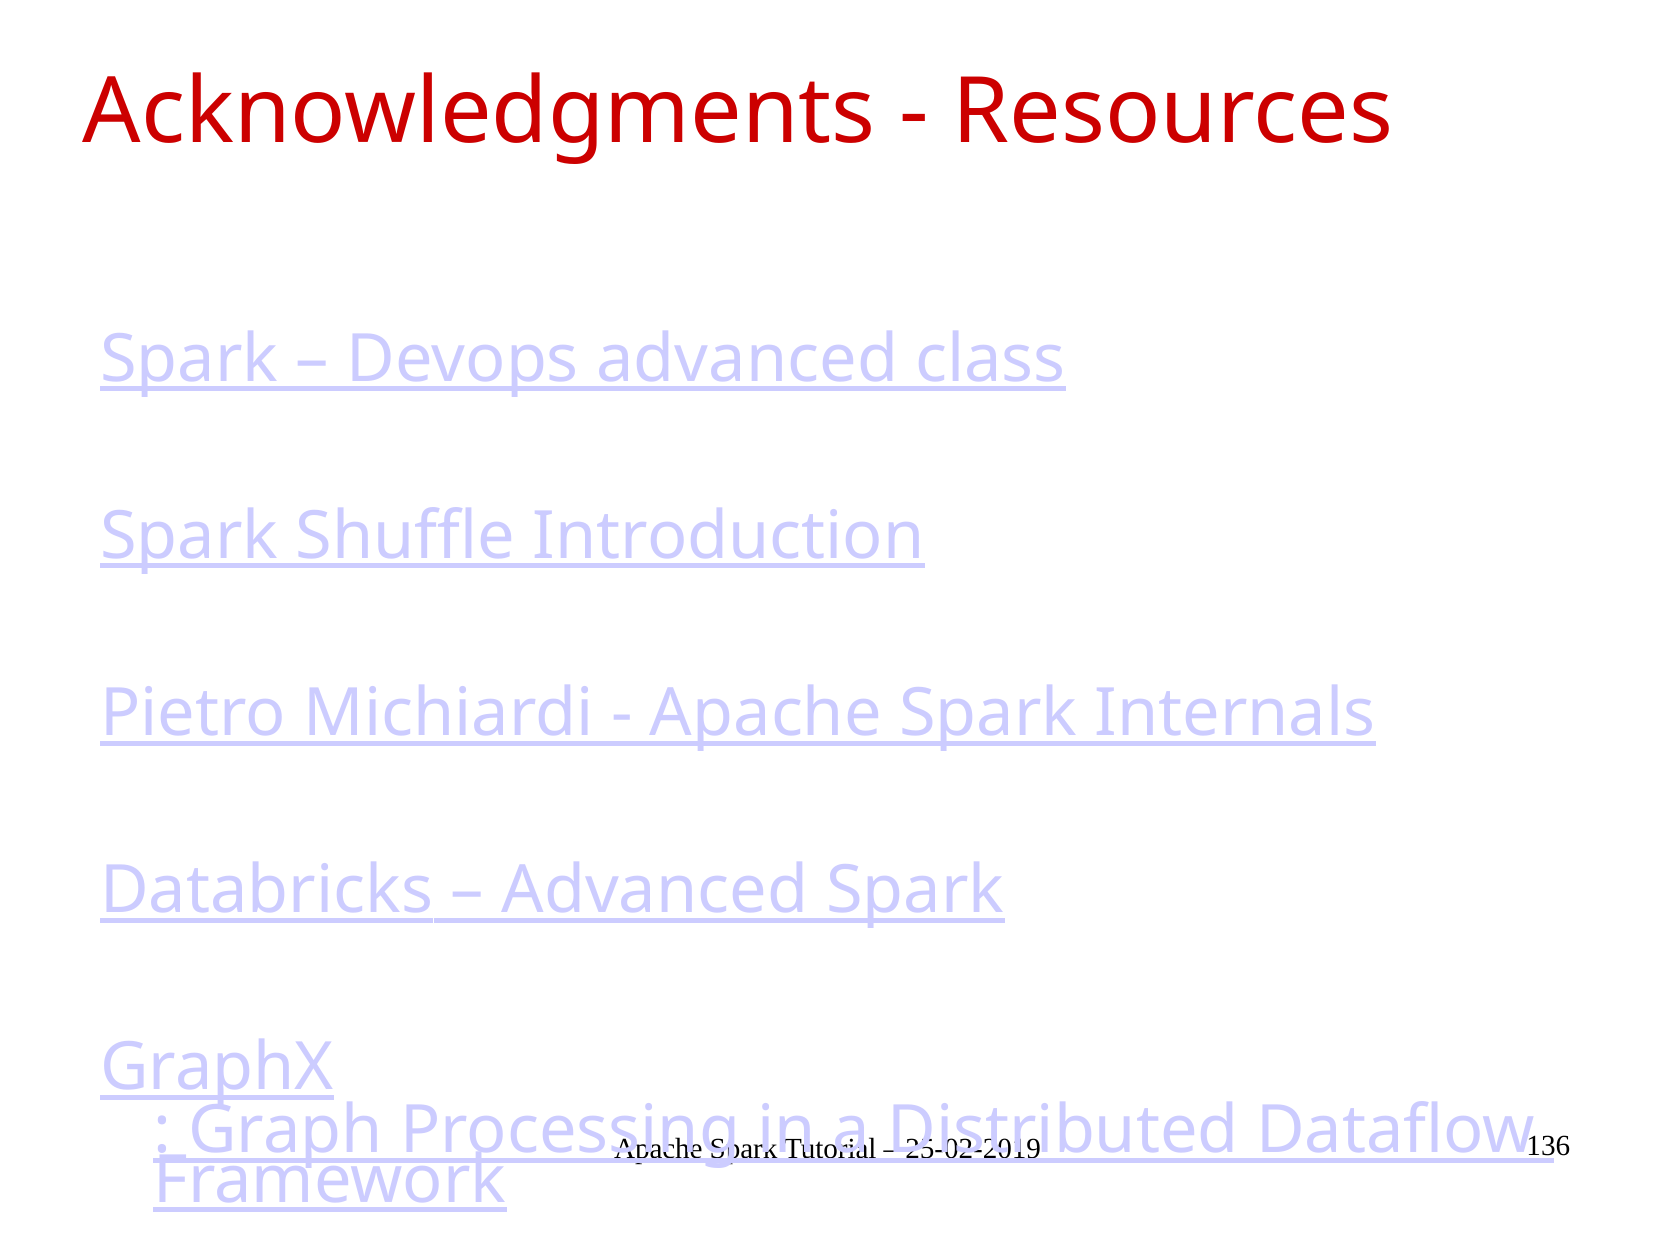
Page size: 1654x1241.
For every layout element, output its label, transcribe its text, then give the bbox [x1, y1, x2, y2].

title Acknowledgments - Resources [82, 2, 1571, 210]
slide_number 136 [1185, 1129, 1571, 1215]
footer Apache Spark Tutorial – 25-02-2019 [565, 1129, 1090, 1215]
list Spark – Devops advanced class Spark Shuffle Introduction Pietro Michiardi - Apache Spark Internals Databricks – Advanced Spark GraphX: Graph Processing in a Distributed Dataflow Framework [82, 200, 1559, 949]
